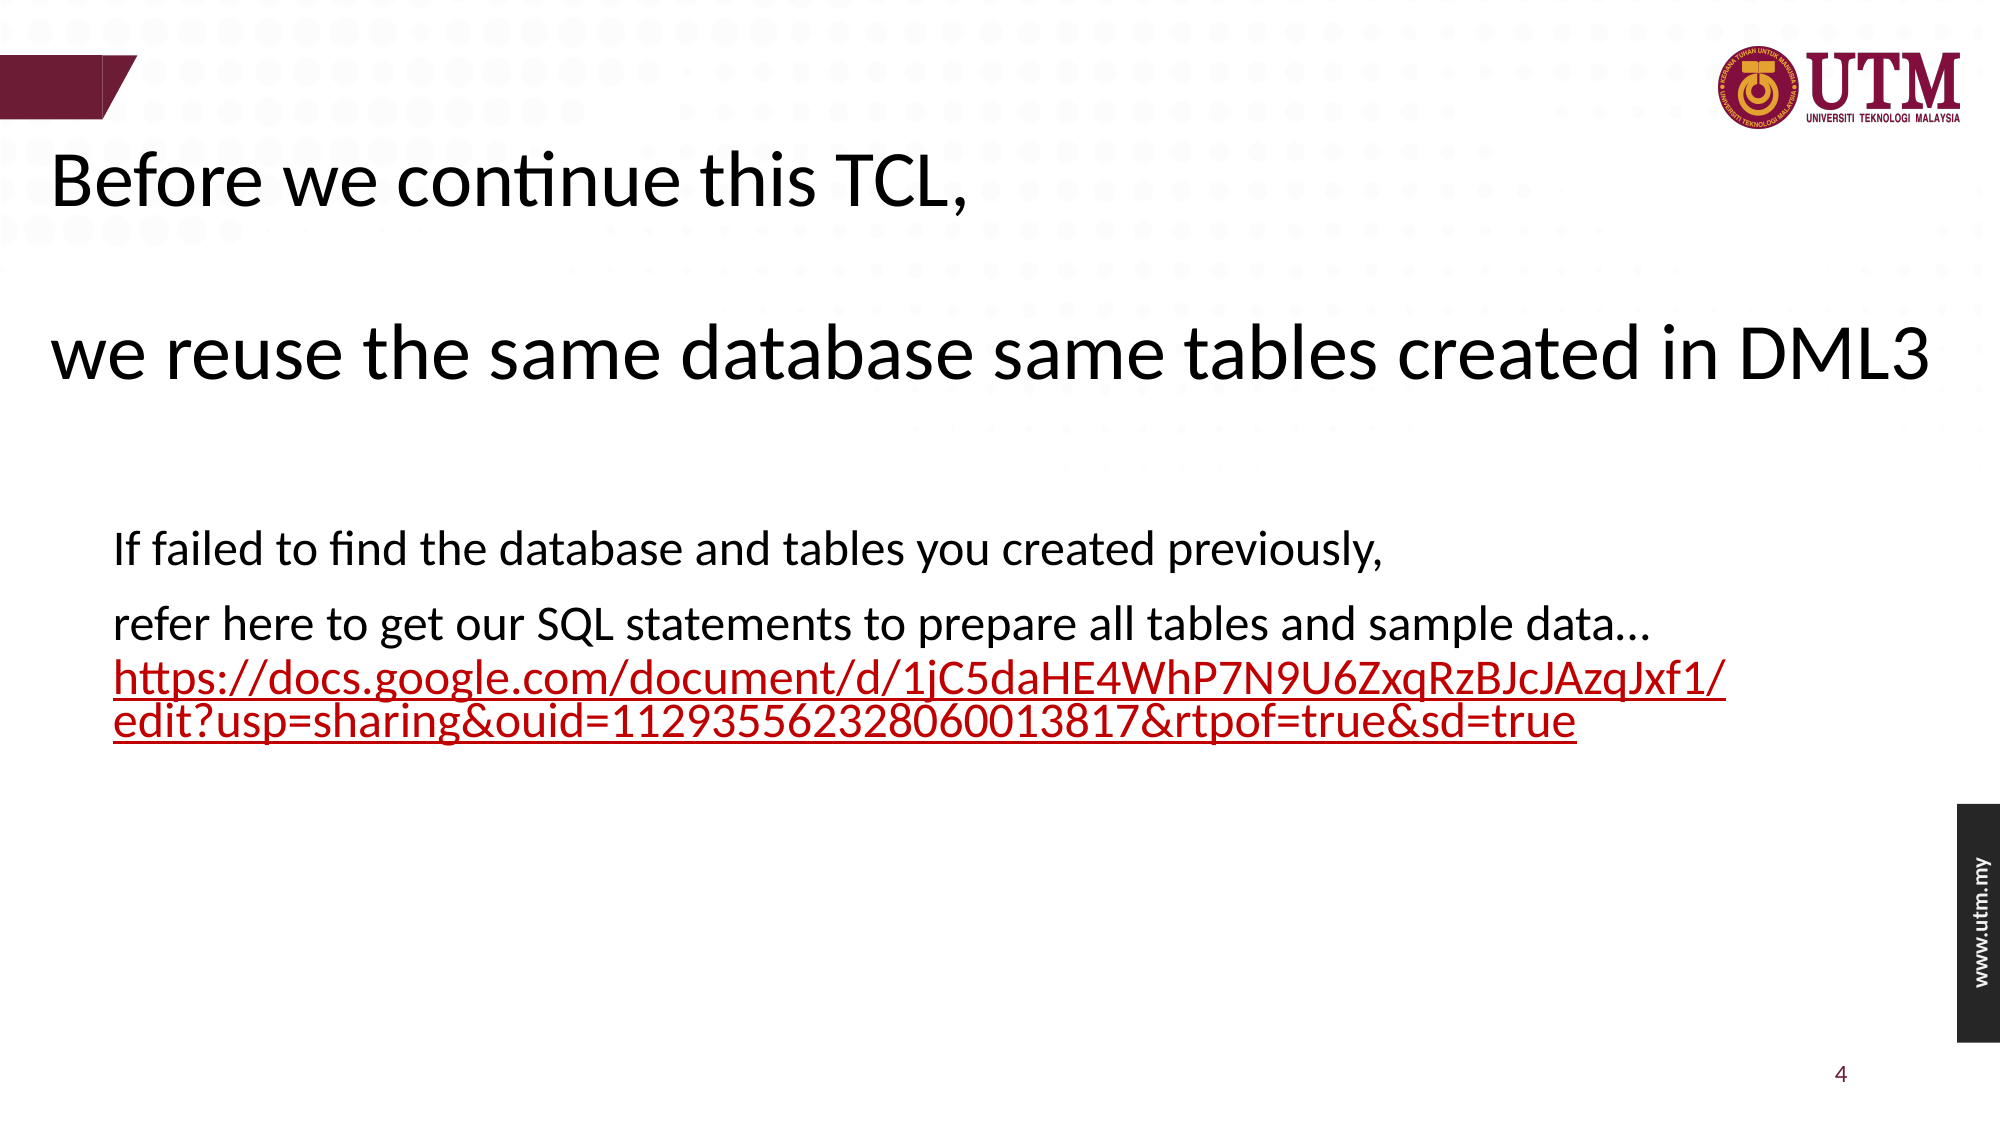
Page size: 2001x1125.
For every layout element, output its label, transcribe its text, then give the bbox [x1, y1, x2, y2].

picture [1, 0, 1982, 511]
title Before we continue this TCL, we reuse the same database same tables created in DML3 [35, 130, 1960, 411]
slide_number ‹#› [1412, 1042, 1863, 1103]
subtitle If failed to find the database and tables you created previously, refer here to get our SQL statements to prepare all tables and sample data… https://docs.google.com/document/d/1jC5daHE4WhP7N9U6ZxqRzBJcJAzqJxf1/edit?usp=sharing&ouid=112935562328060013817&rtpof=true&sd=true [97, 515, 1750, 995]
